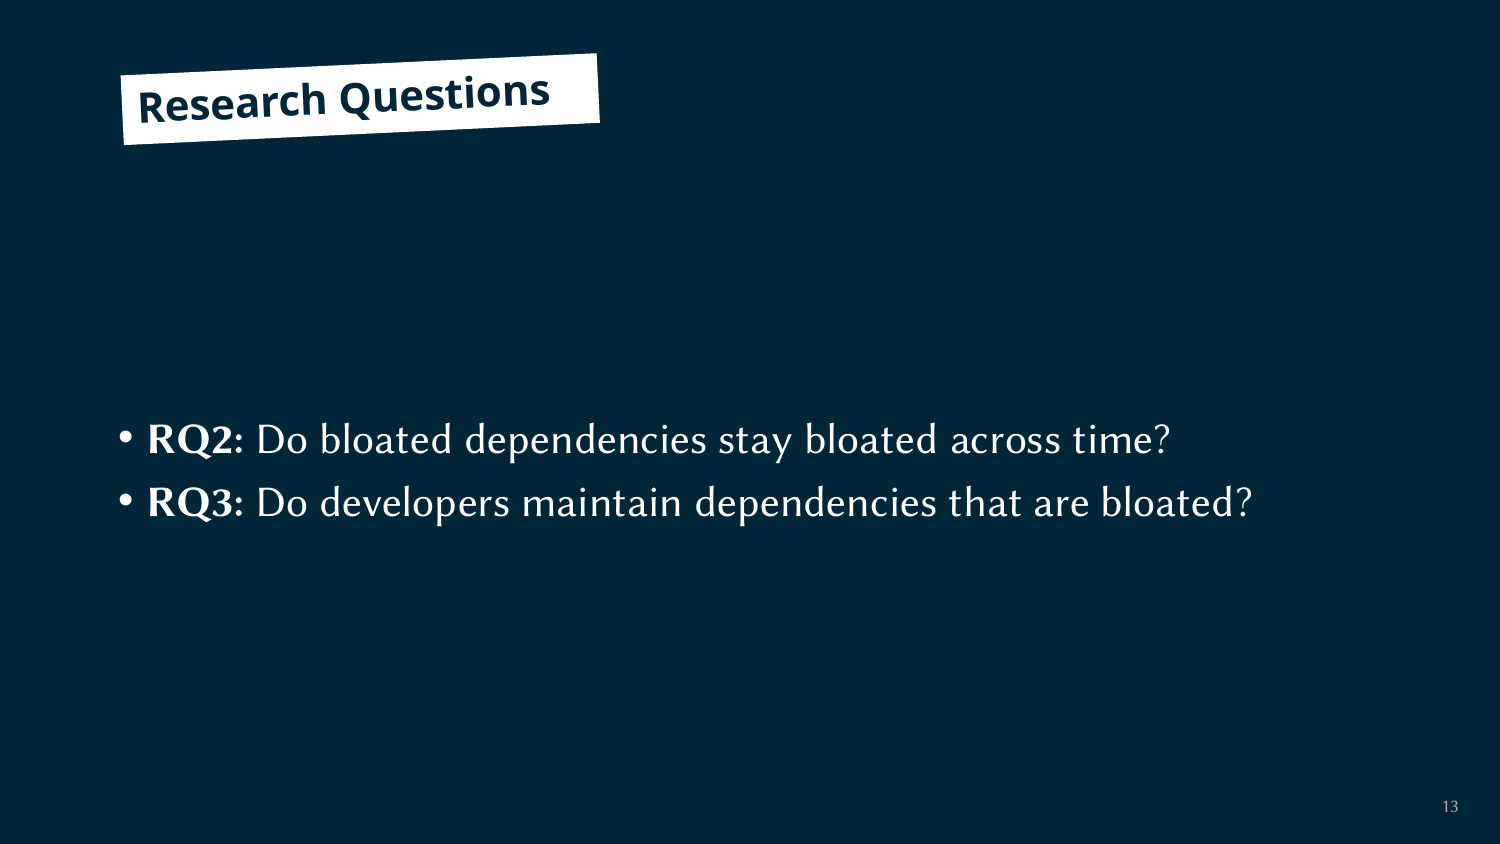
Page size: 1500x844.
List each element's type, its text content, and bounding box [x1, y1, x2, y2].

list RQ1: How does the amount of bloated dependencies evolve across releases? RQ2: Do bloated dependencies stay bloated across time? RQ3: Do developers maintain dependencies that are bloated? RQ4: What development practices change the usage status of dependencies? [103, 298, 1397, 768]
title Research Questions [120, 53, 600, 146]
slide_number 12 [1136, 782, 1474, 827]
